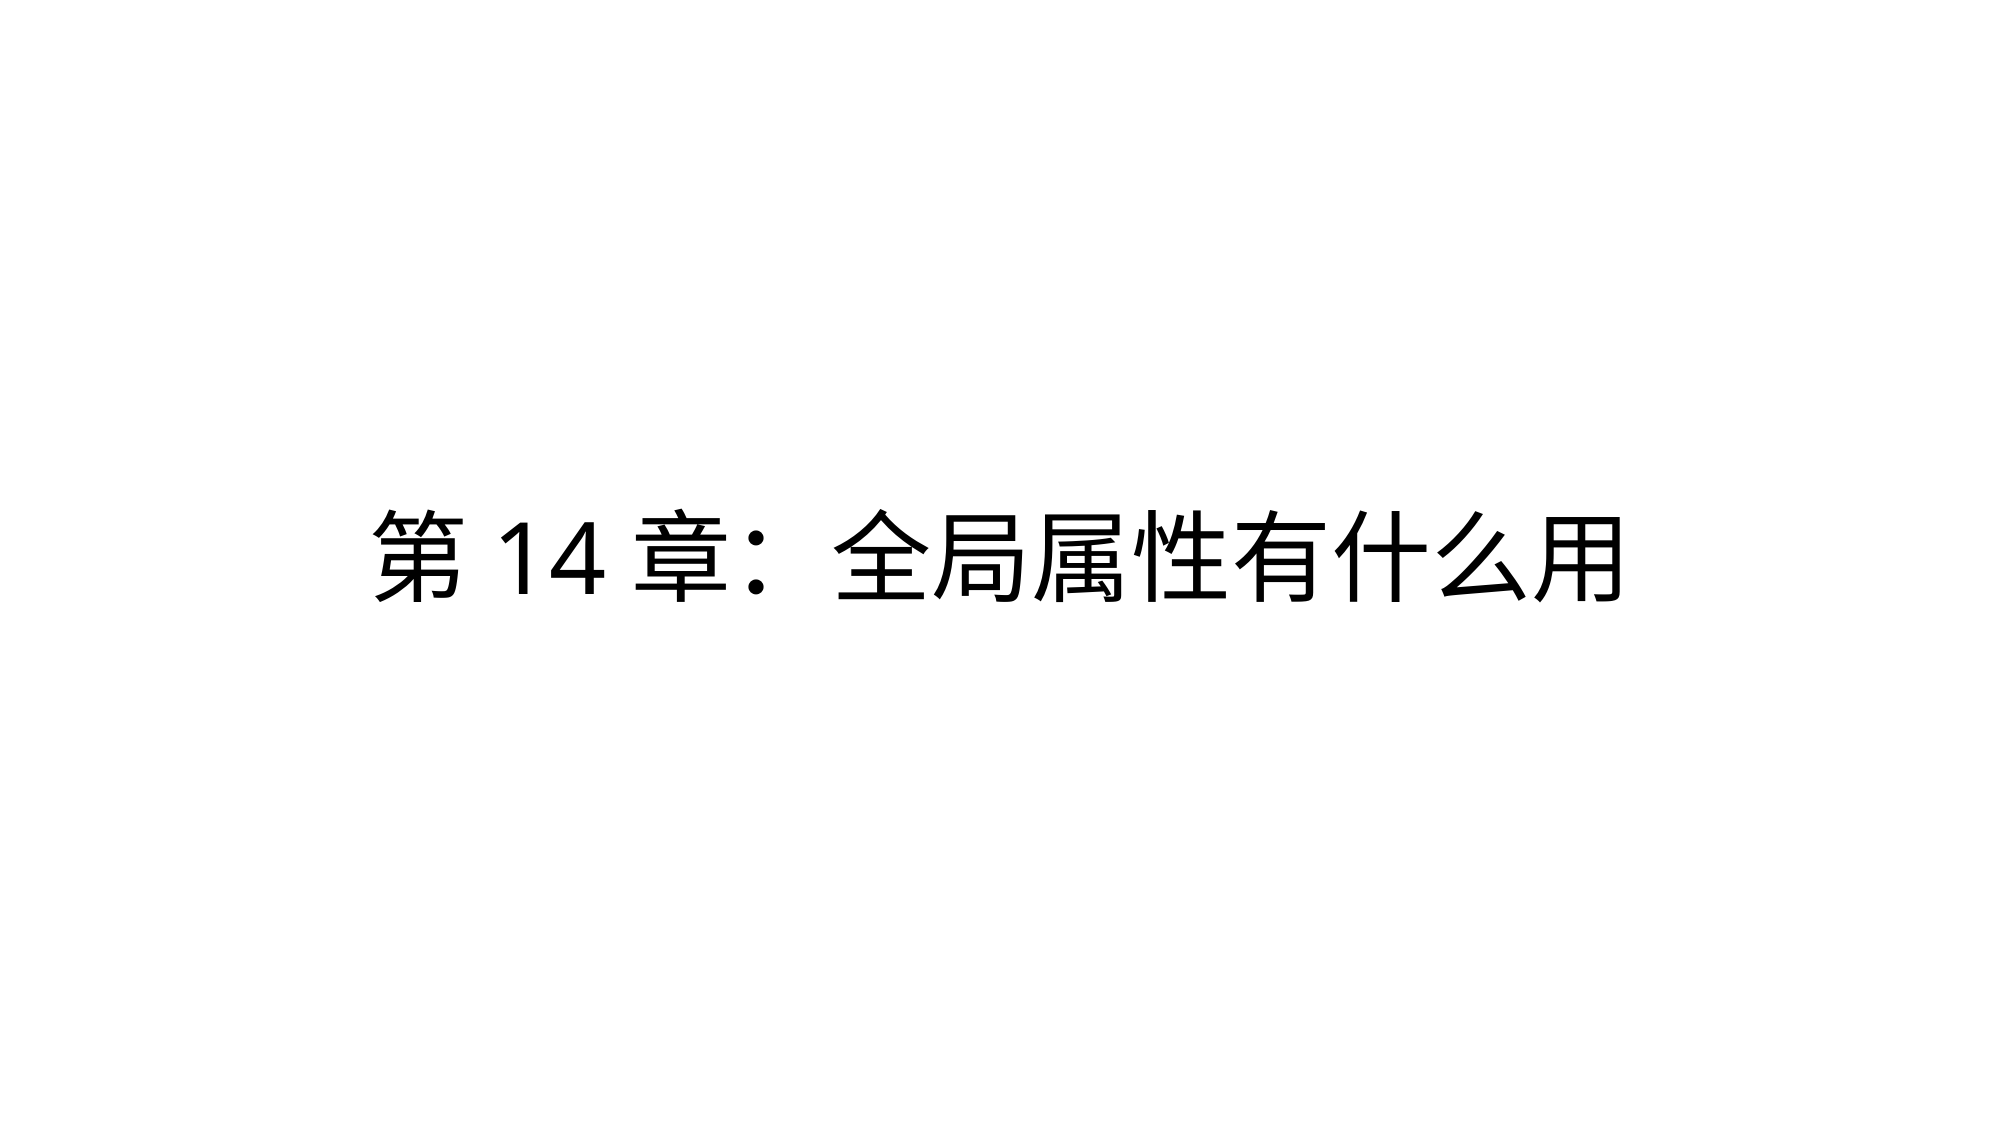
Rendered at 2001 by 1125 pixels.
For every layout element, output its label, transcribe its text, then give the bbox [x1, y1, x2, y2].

title 第14章：全局属性有什么用 [137, 453, 1863, 672]
